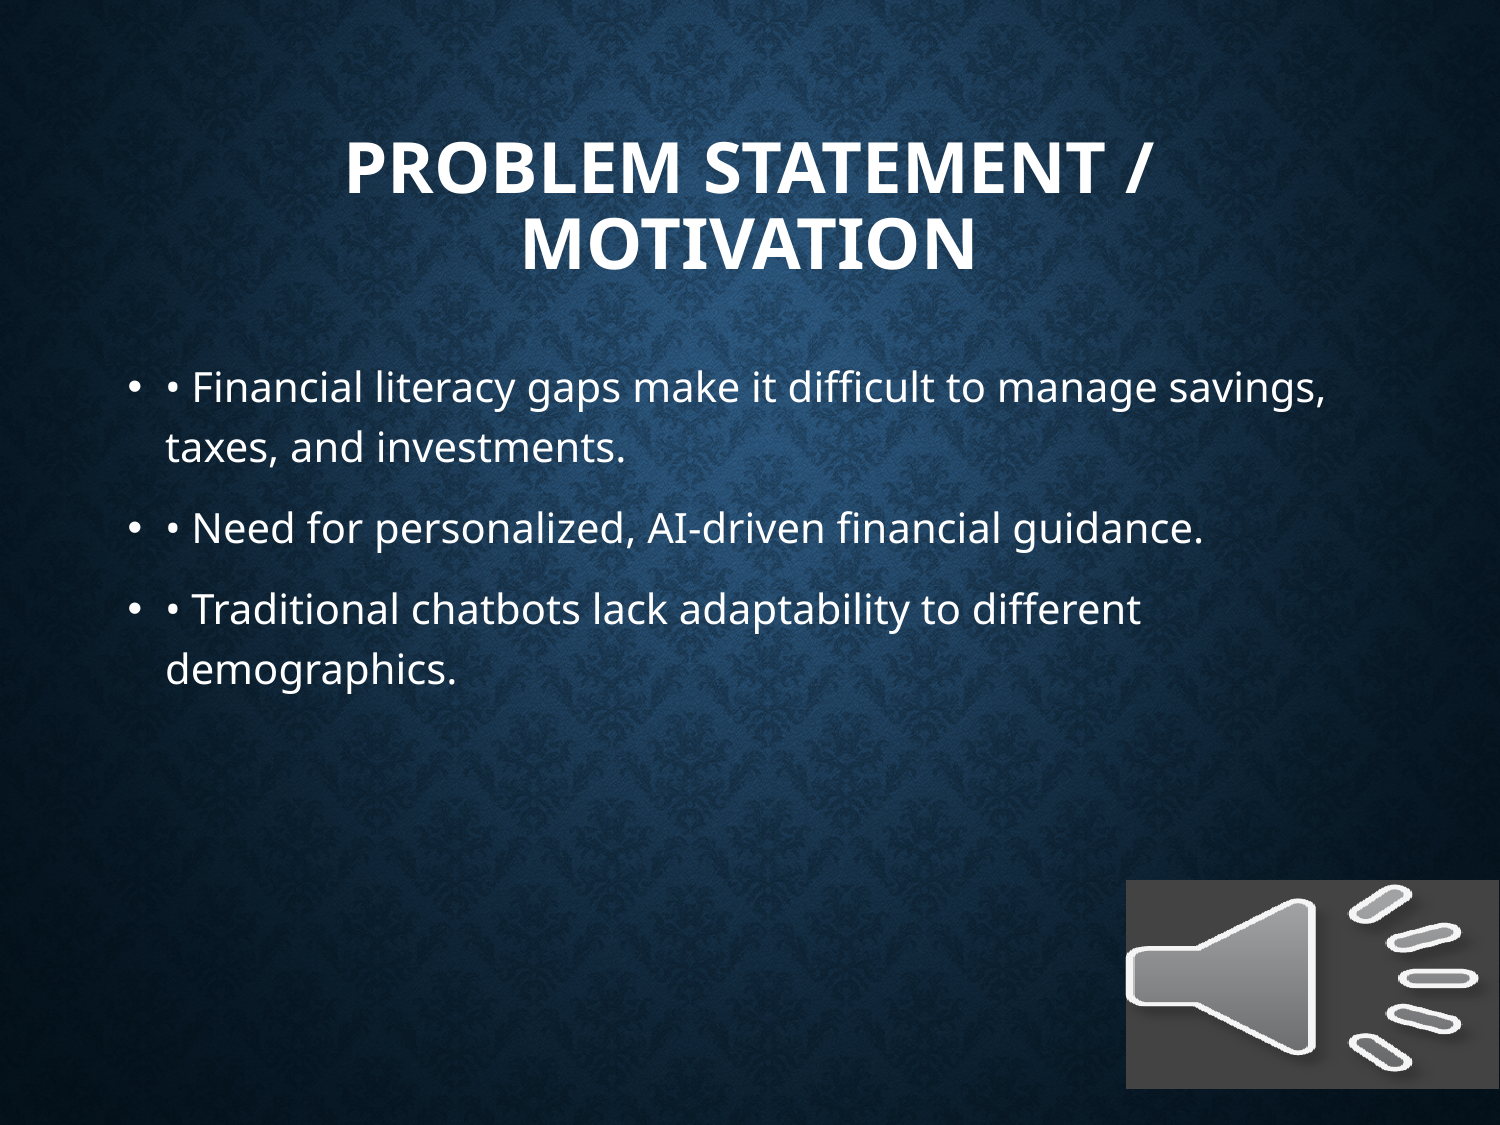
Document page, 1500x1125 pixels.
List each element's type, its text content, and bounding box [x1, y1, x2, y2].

list • Financial literacy gaps make it difficult to manage savings, taxes, and investments. • Need for personalized, AI-driven financial guidance. • Traditional chatbots lack adaptability to different demographics. [112, 343, 1387, 950]
title Problem Statement / Motivation [112, 99, 1387, 318]
picture [1124, 878, 1500, 1091]
